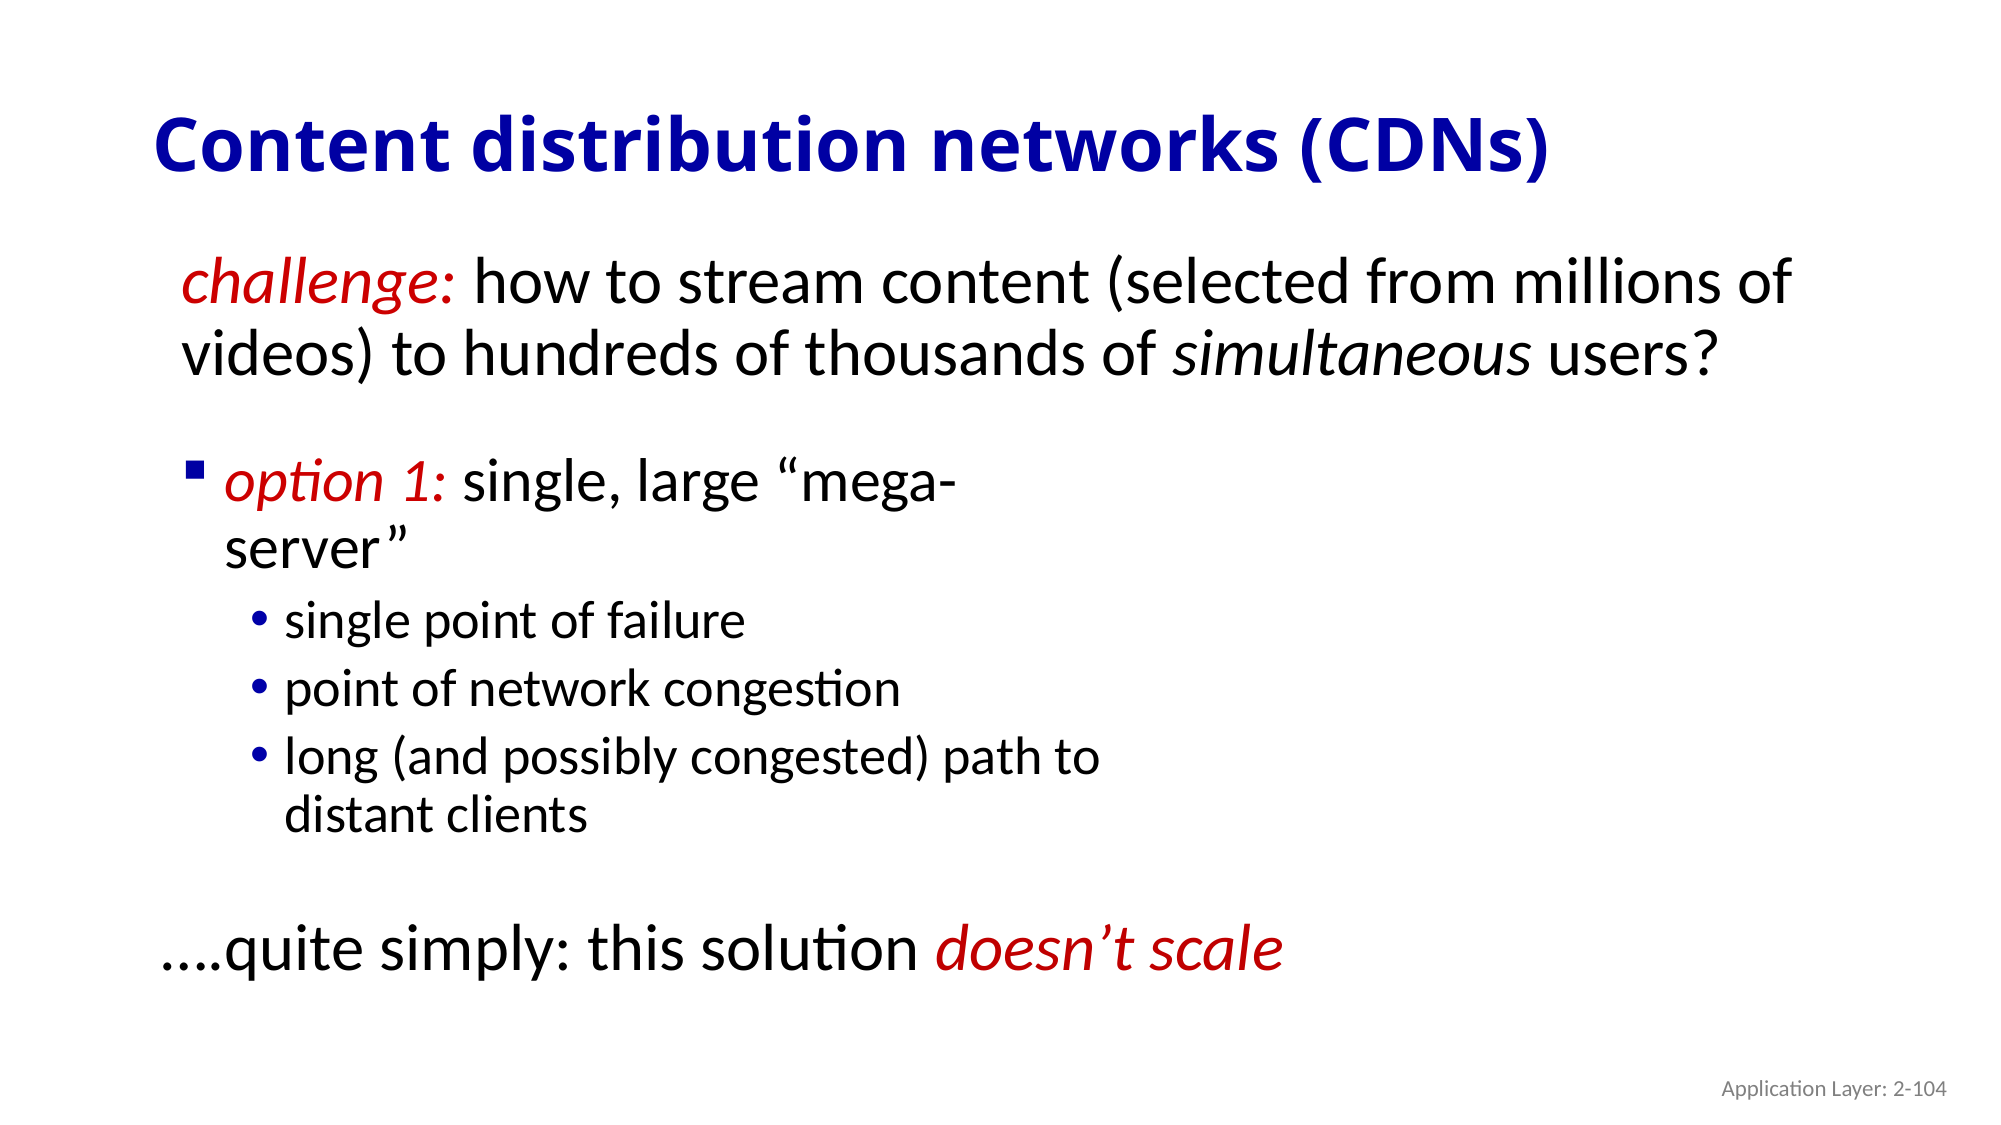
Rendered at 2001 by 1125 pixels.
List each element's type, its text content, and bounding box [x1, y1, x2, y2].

slide_number Application Layer: 2-104 [1512, 1056, 1963, 1117]
text_box challenge: how to stream content (selected from millions of videos) to hundreds of thousands of simultaneous users? [166, 238, 1892, 1068]
text_box ….quite simply: this solution doesn’t scale [146, 905, 1872, 1042]
text_box option 1: single, large “mega-server” single point of failure point of network congestion long (and possibly congested) path to distant clients [165, 440, 1123, 852]
title Content distribution networks (CDNs) [137, 74, 1863, 221]
